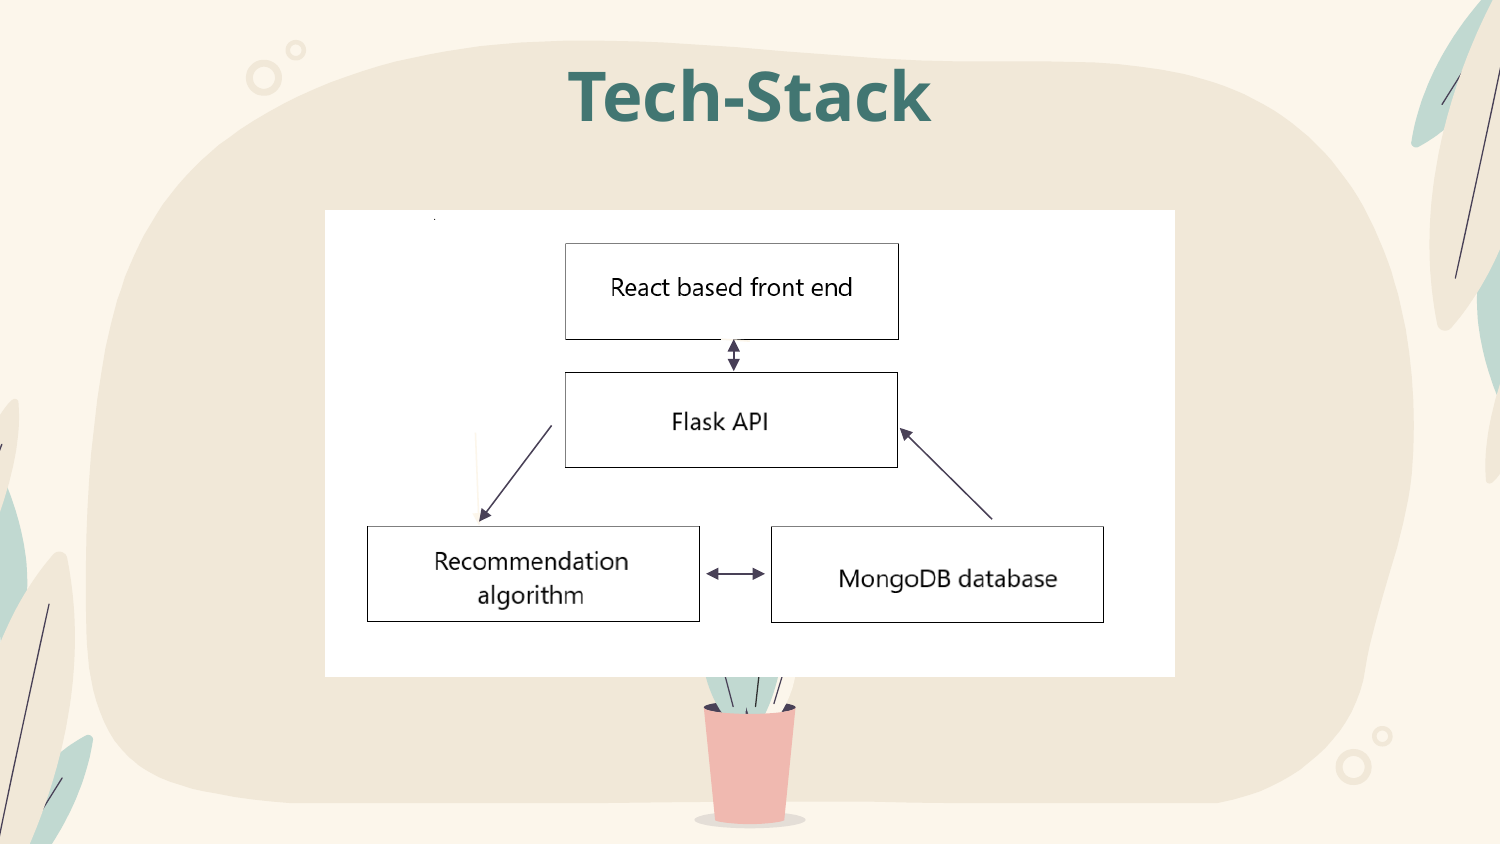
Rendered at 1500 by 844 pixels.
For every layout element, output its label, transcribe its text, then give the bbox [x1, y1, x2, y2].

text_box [720, 338, 733, 342]
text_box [735, 338, 750, 342]
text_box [899, 427, 993, 520]
title Tech-Stack [118, 56, 1382, 132]
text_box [478, 425, 552, 522]
picture [324, 210, 1176, 678]
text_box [694, 686, 806, 829]
